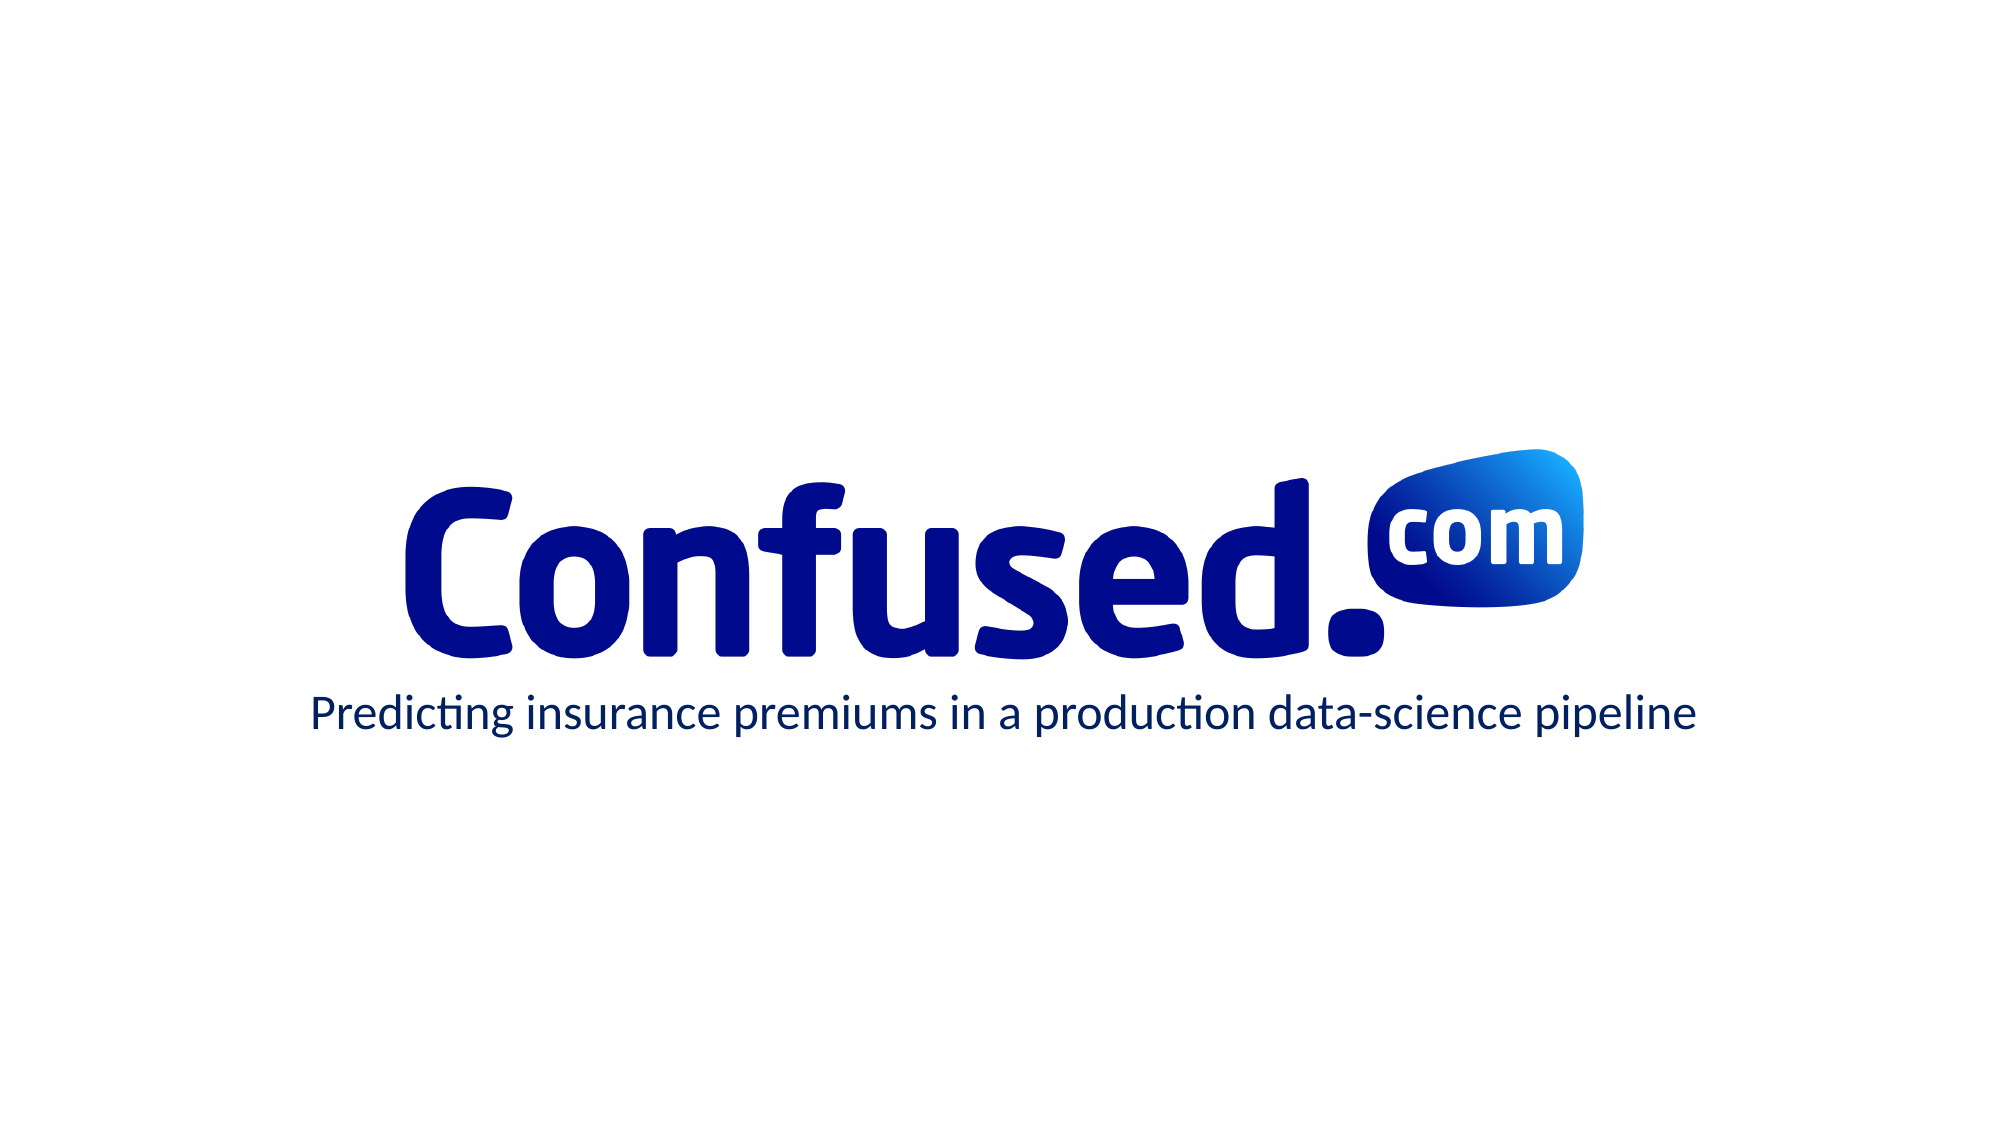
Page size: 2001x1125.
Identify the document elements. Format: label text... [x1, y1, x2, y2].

text_box Predicting insurance premiums in a production data-science pipeline [295, 672, 2000, 748]
picture [371, 398, 1620, 711]
